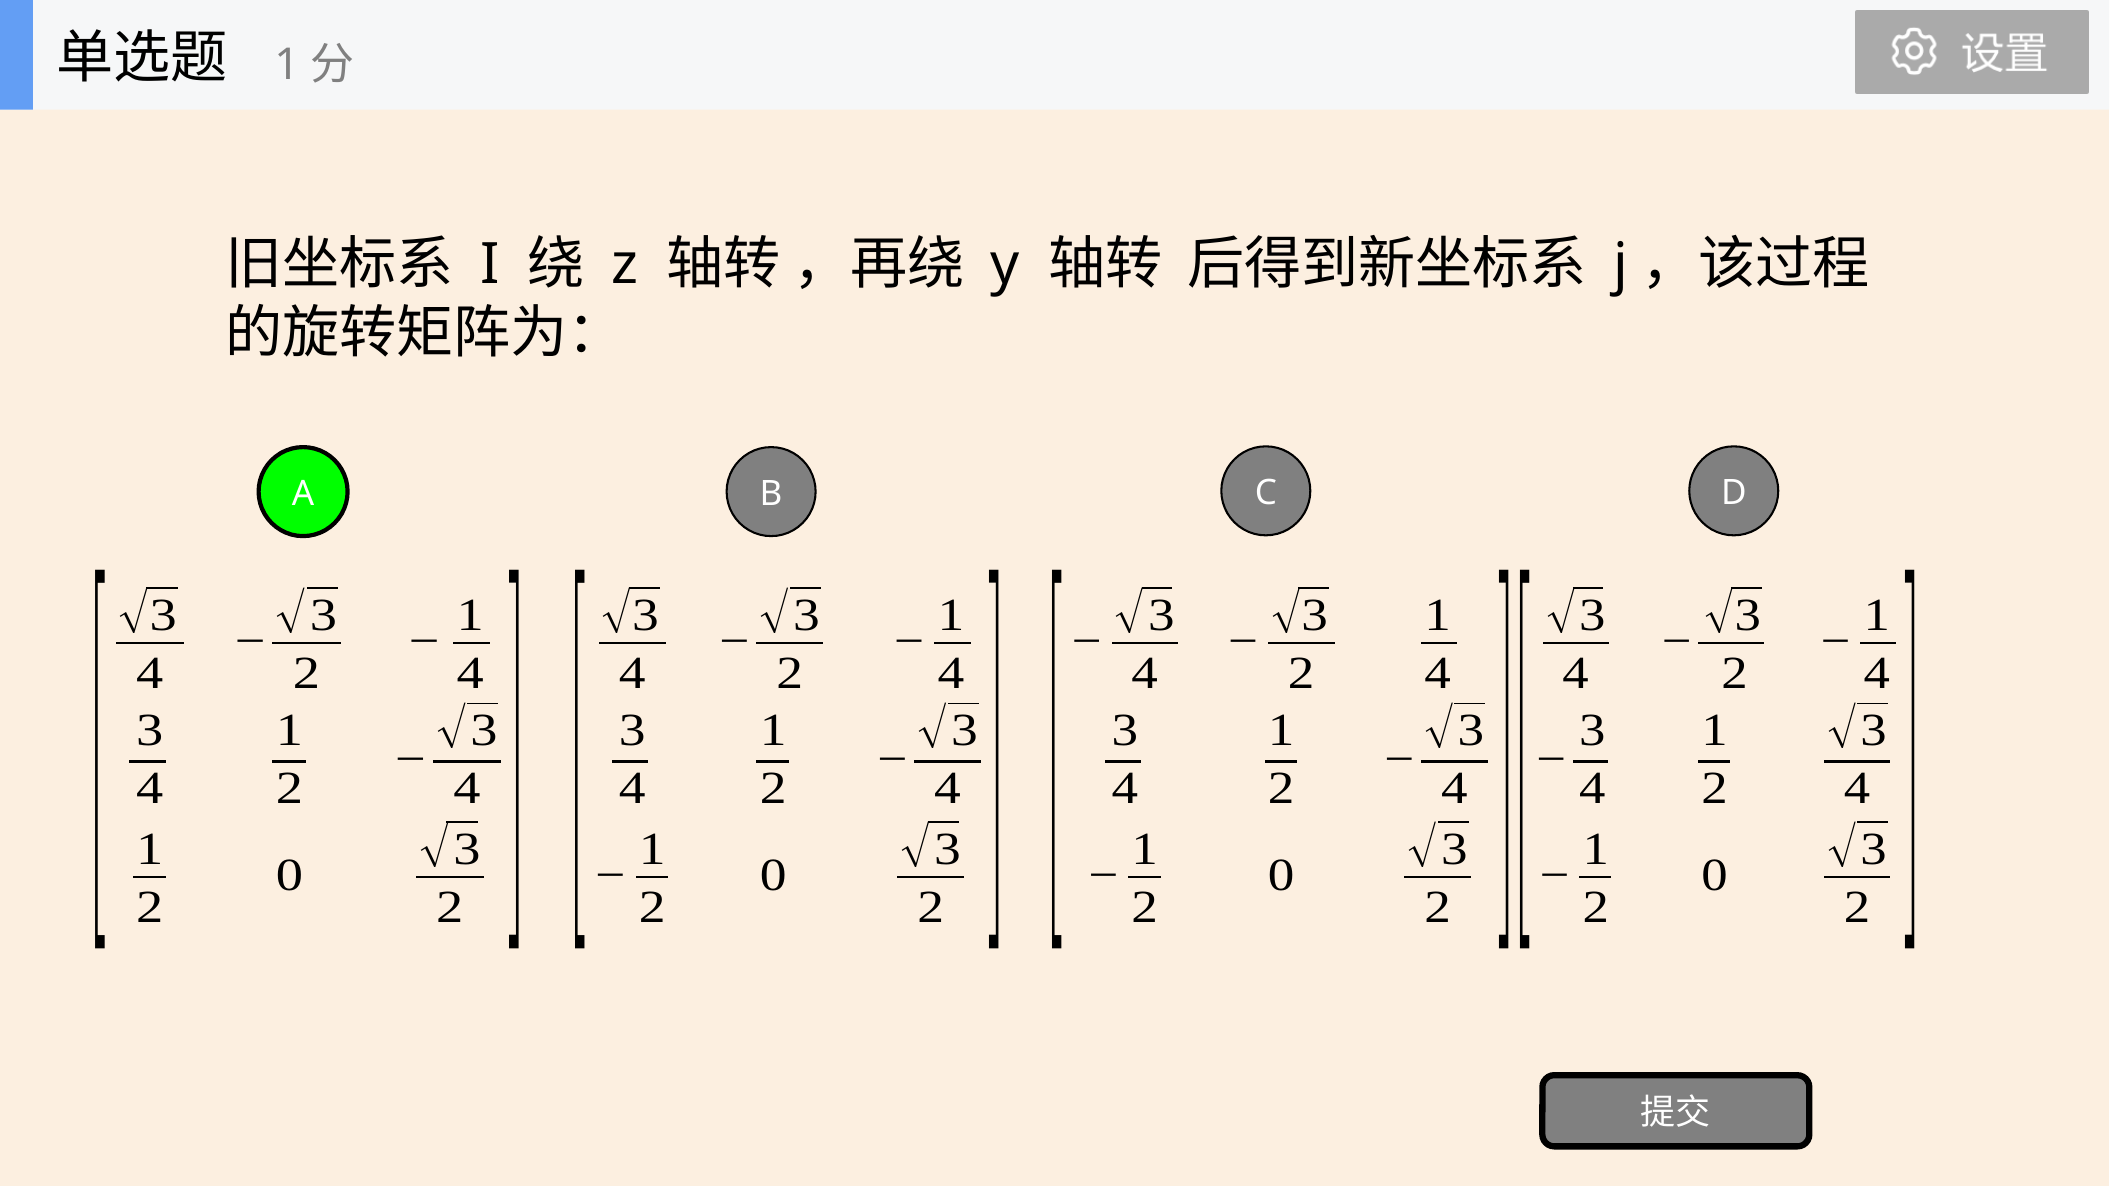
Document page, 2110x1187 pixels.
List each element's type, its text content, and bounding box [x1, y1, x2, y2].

text_box 提交 [1541, 1074, 1811, 1148]
text_box C [1220, 445, 1312, 537]
text_box B [725, 446, 817, 538]
picture [1855, 10, 2089, 94]
text_box A [257, 446, 349, 538]
text_box D [1688, 445, 1780, 537]
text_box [0, 0, 2110, 110]
